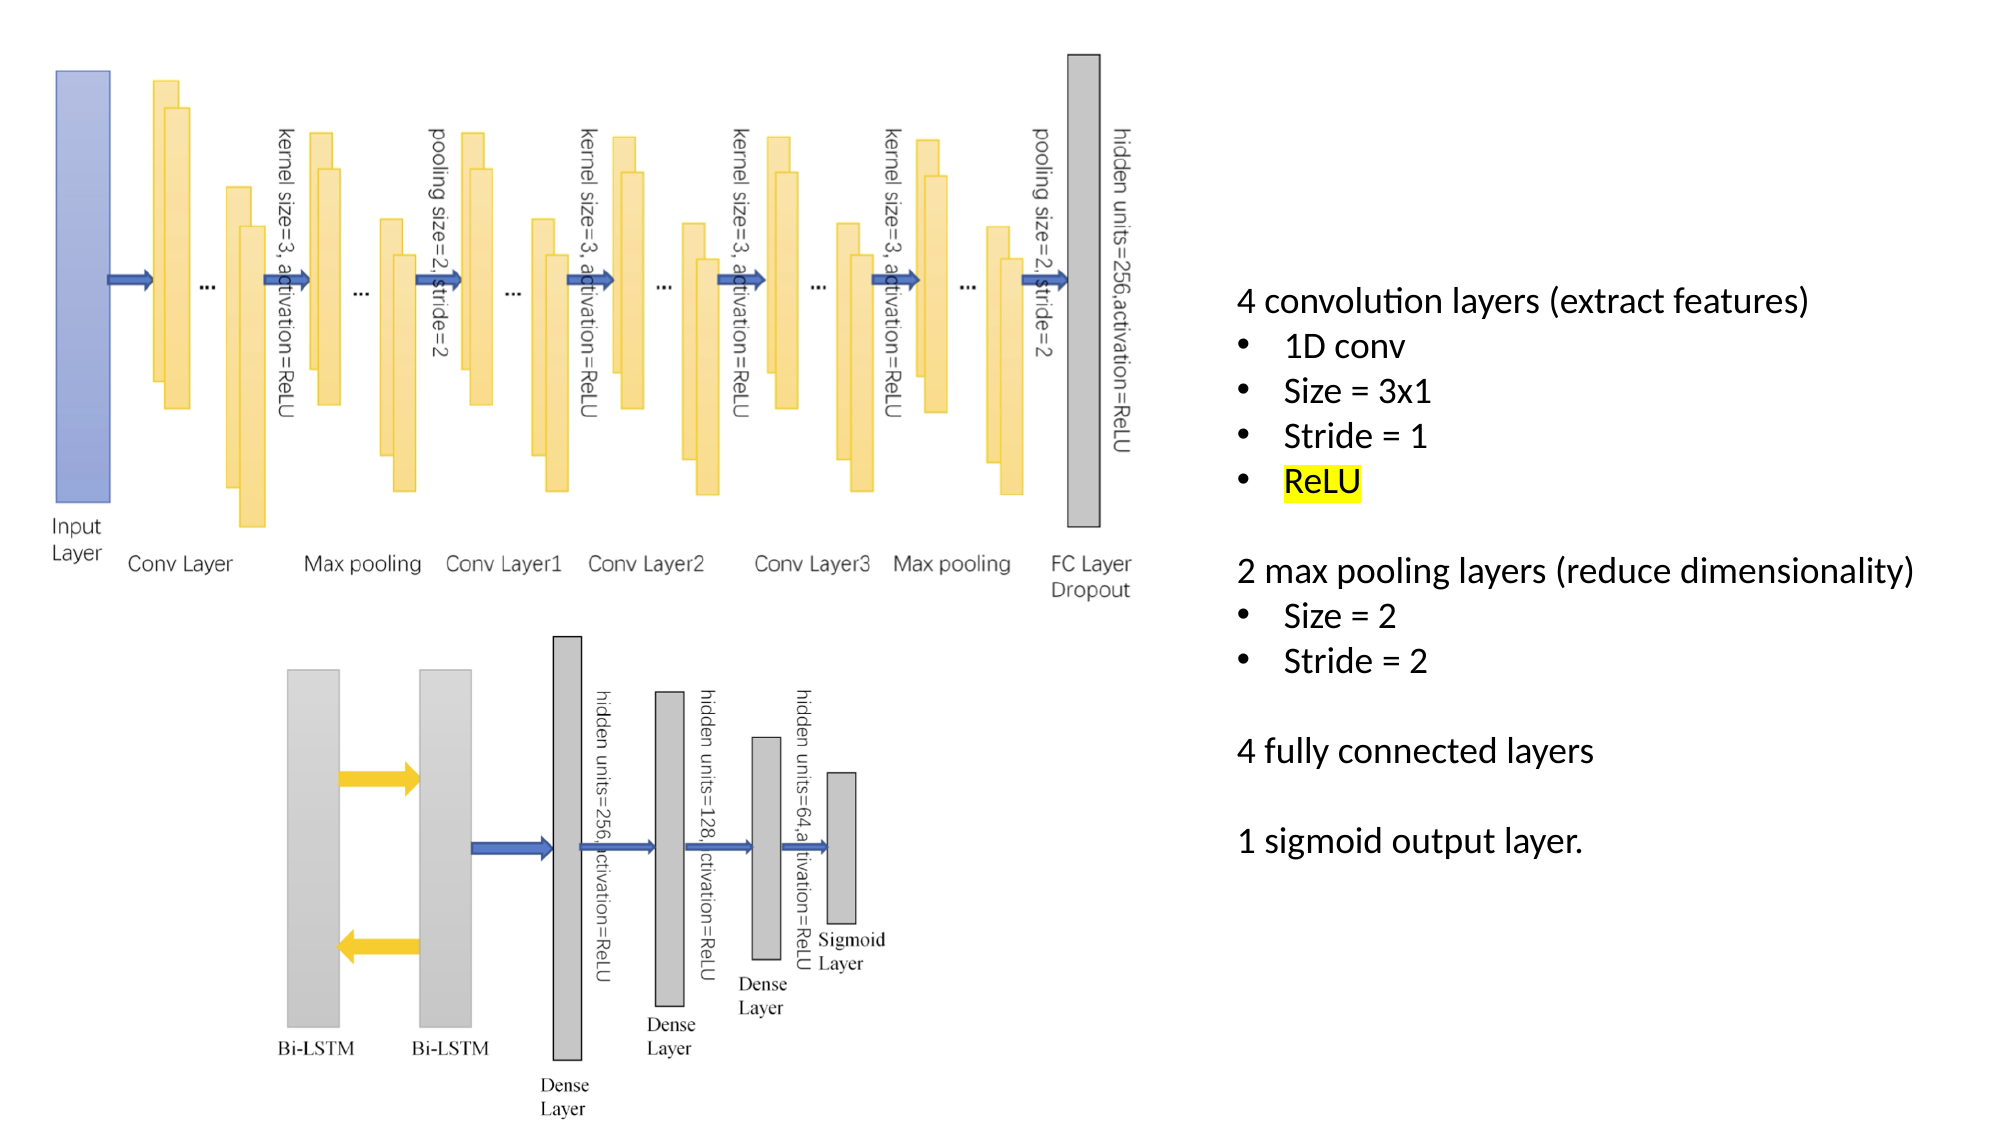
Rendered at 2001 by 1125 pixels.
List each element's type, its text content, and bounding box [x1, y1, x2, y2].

picture [27, 26, 1223, 1125]
text_box 4 convolution layers (extract features) 1D conv Size = 3x1 Stride = 1 ReLU 2 max pooling layers (reduce dimensionality) Size = 2 Stride = 2 4 fully connected layers 1 sigmoid output layer. [1222, 268, 1960, 958]
